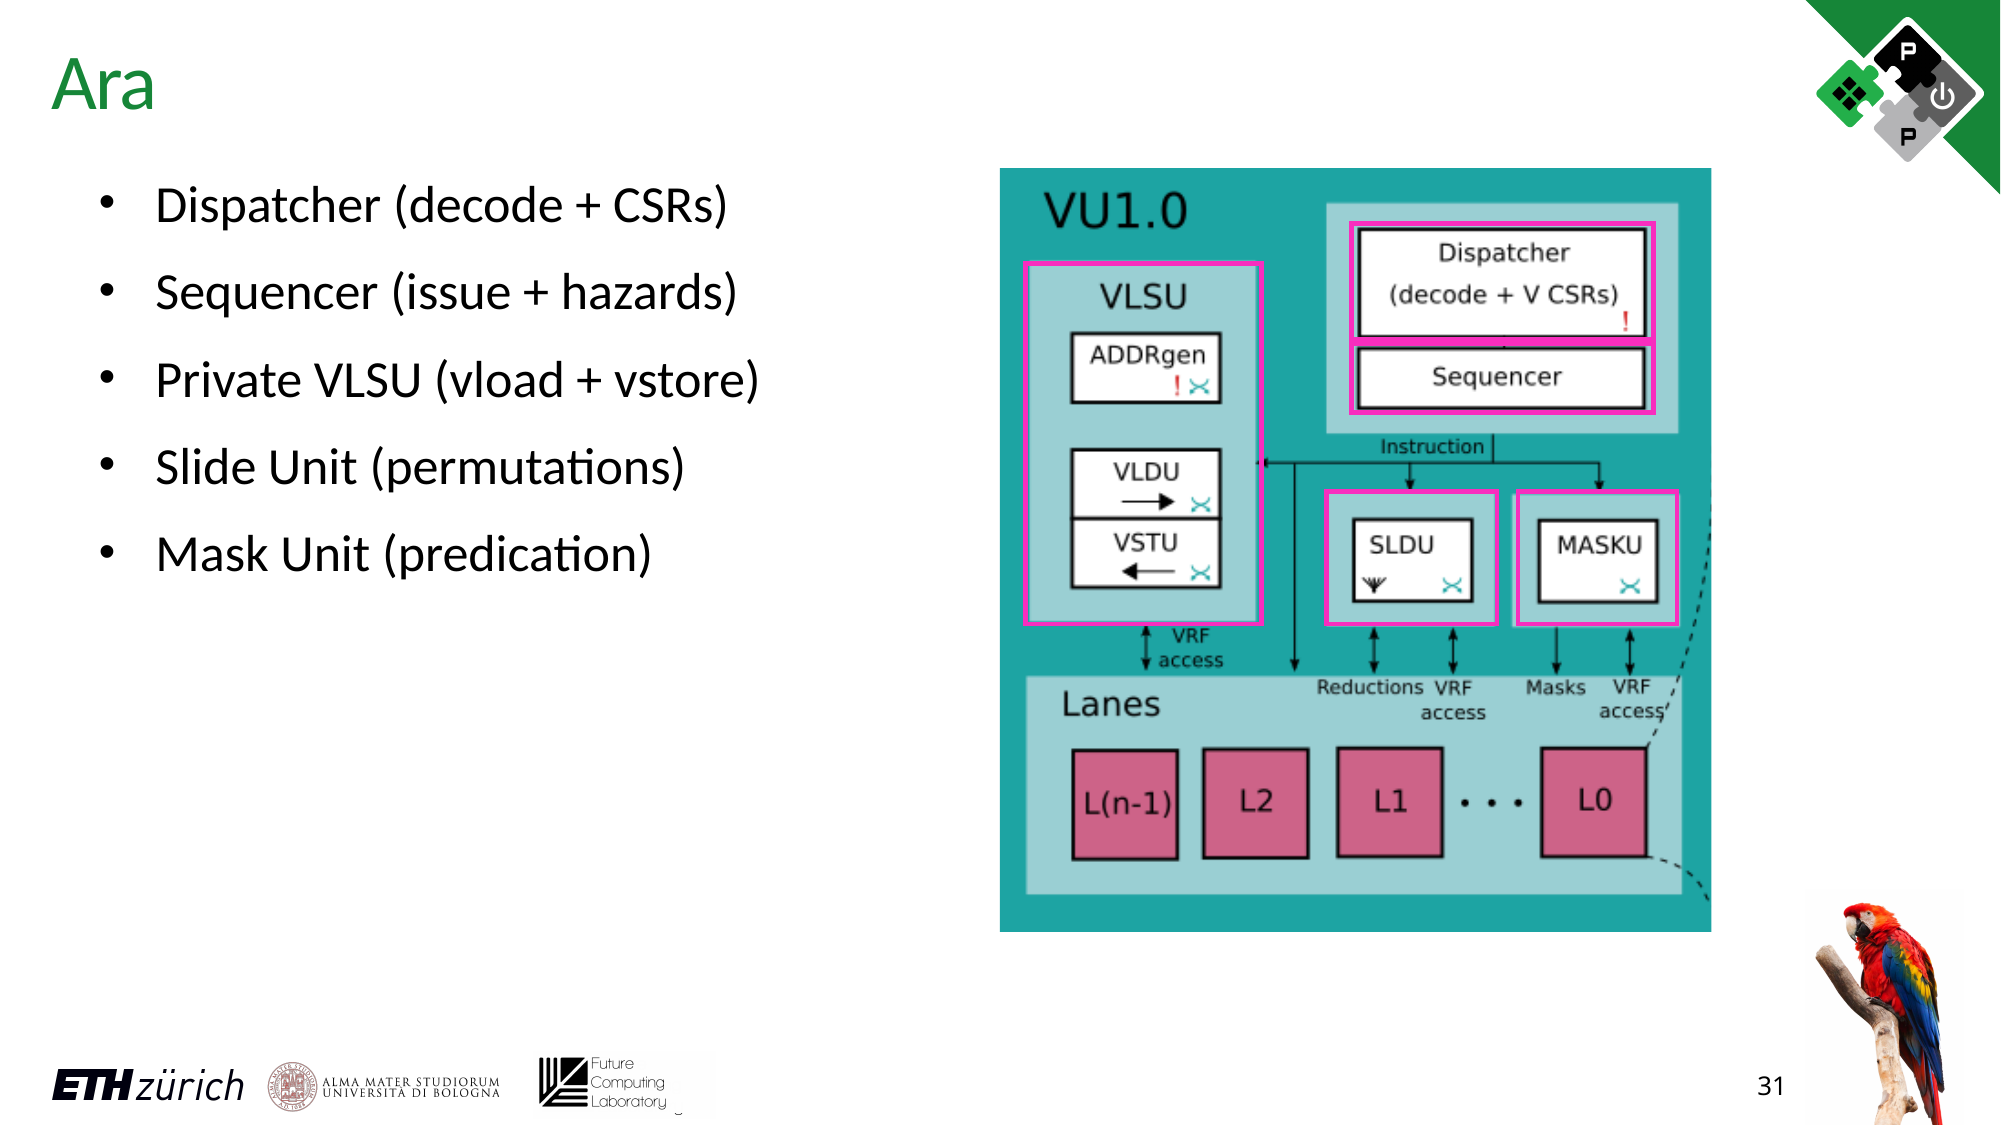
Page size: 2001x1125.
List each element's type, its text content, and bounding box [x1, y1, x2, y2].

title Ara [51, 29, 1802, 138]
text_box [51, 162, 1177, 1069]
picture [1815, 24, 1977, 163]
picture [1805, 889, 1964, 1125]
picture [322, 1074, 500, 1097]
slide_number 31 [1703, 1061, 1802, 1113]
picture [51, 1069, 244, 1101]
picture [999, 168, 1712, 932]
picture [533, 1069, 716, 1119]
picture [266, 1069, 319, 1113]
